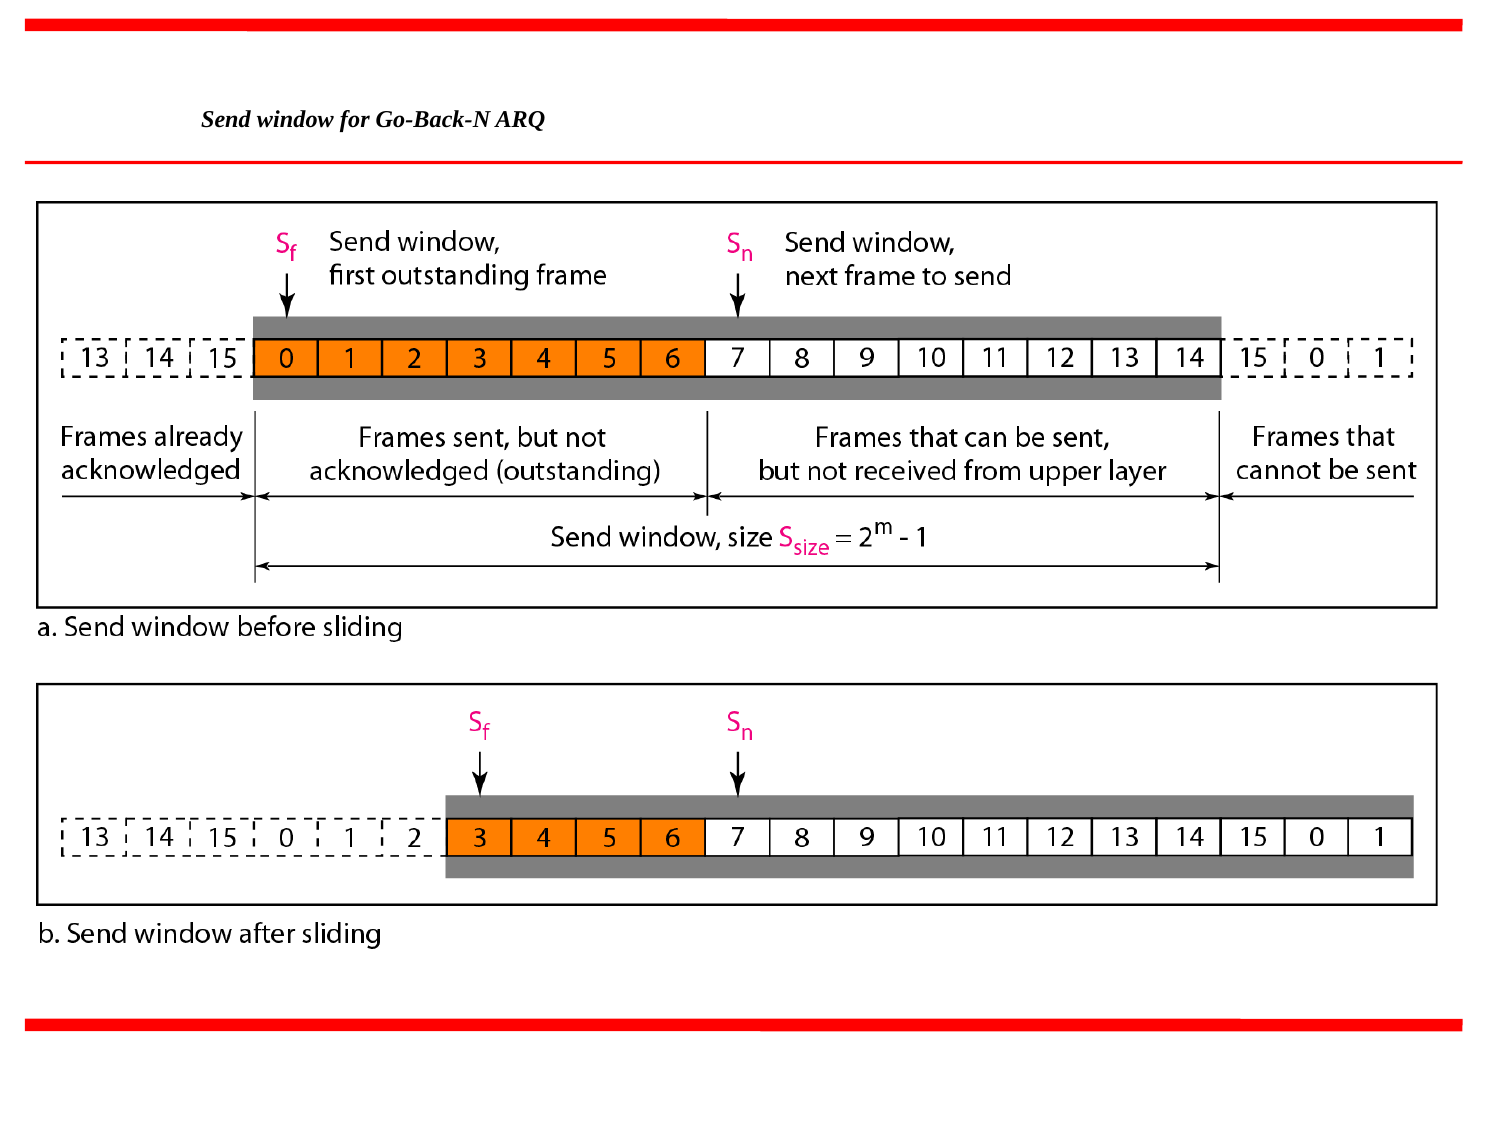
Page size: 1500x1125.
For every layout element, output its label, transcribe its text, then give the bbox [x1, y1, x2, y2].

picture [36, 201, 1438, 951]
text_box Send window for Go-Back-N ARQ [179, 62, 562, 142]
